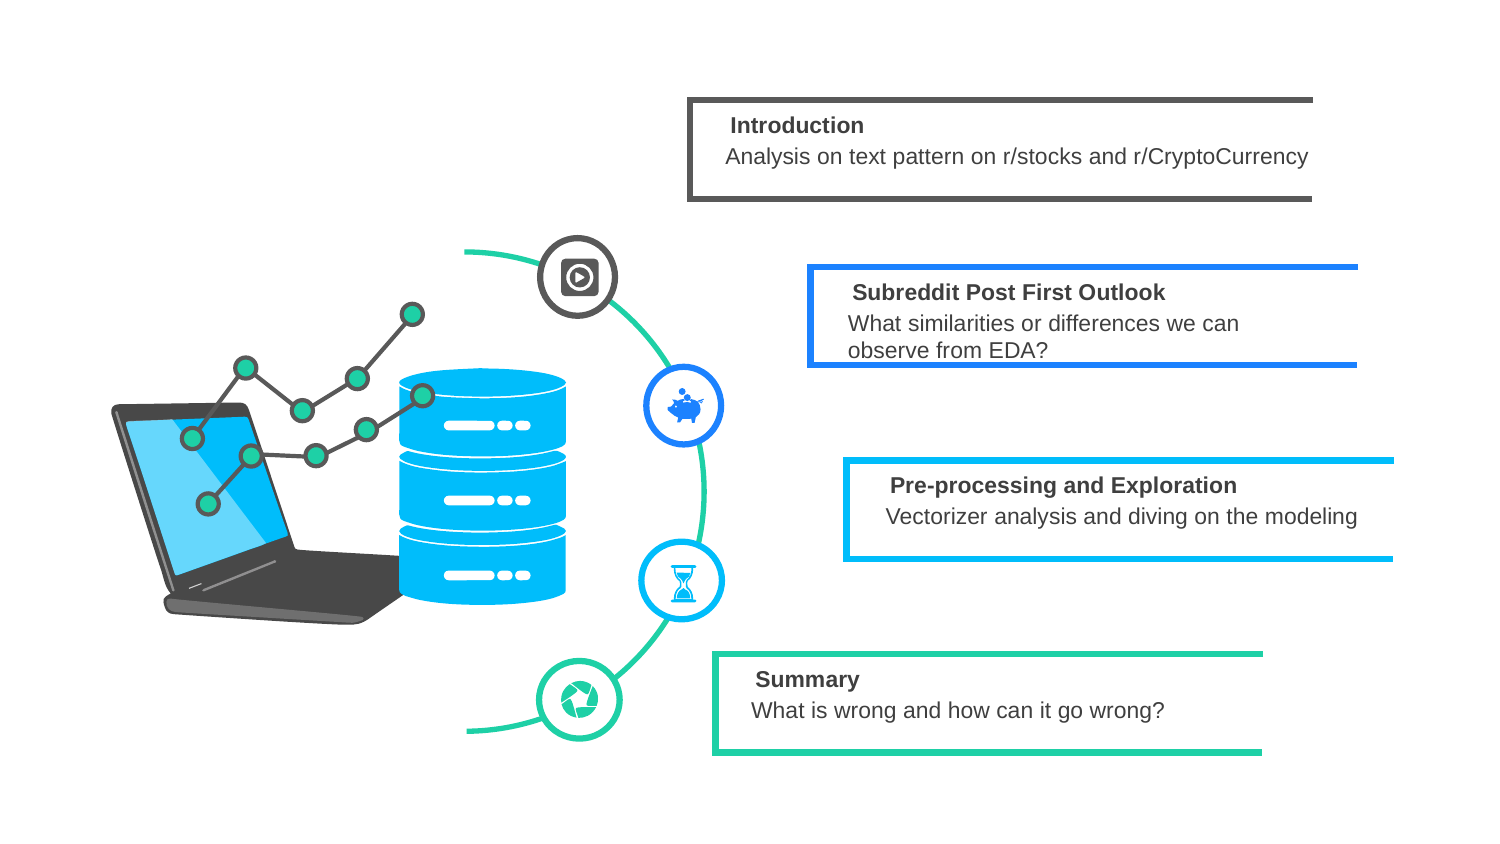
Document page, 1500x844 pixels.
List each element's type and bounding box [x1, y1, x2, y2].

text_box [836, 271, 1337, 370]
text_box [398, 367, 567, 605]
text_box [713, 105, 1379, 176]
text_box [739, 658, 1240, 730]
text_box [873, 464, 1395, 536]
text_box [715, 654, 1264, 753]
text_box [846, 460, 1395, 559]
text_box [221, 238, 723, 739]
text_box [197, 384, 434, 515]
text_box [690, 100, 1314, 199]
text_box [181, 303, 424, 450]
text_box [110, 402, 446, 626]
text_box [810, 266, 1358, 366]
